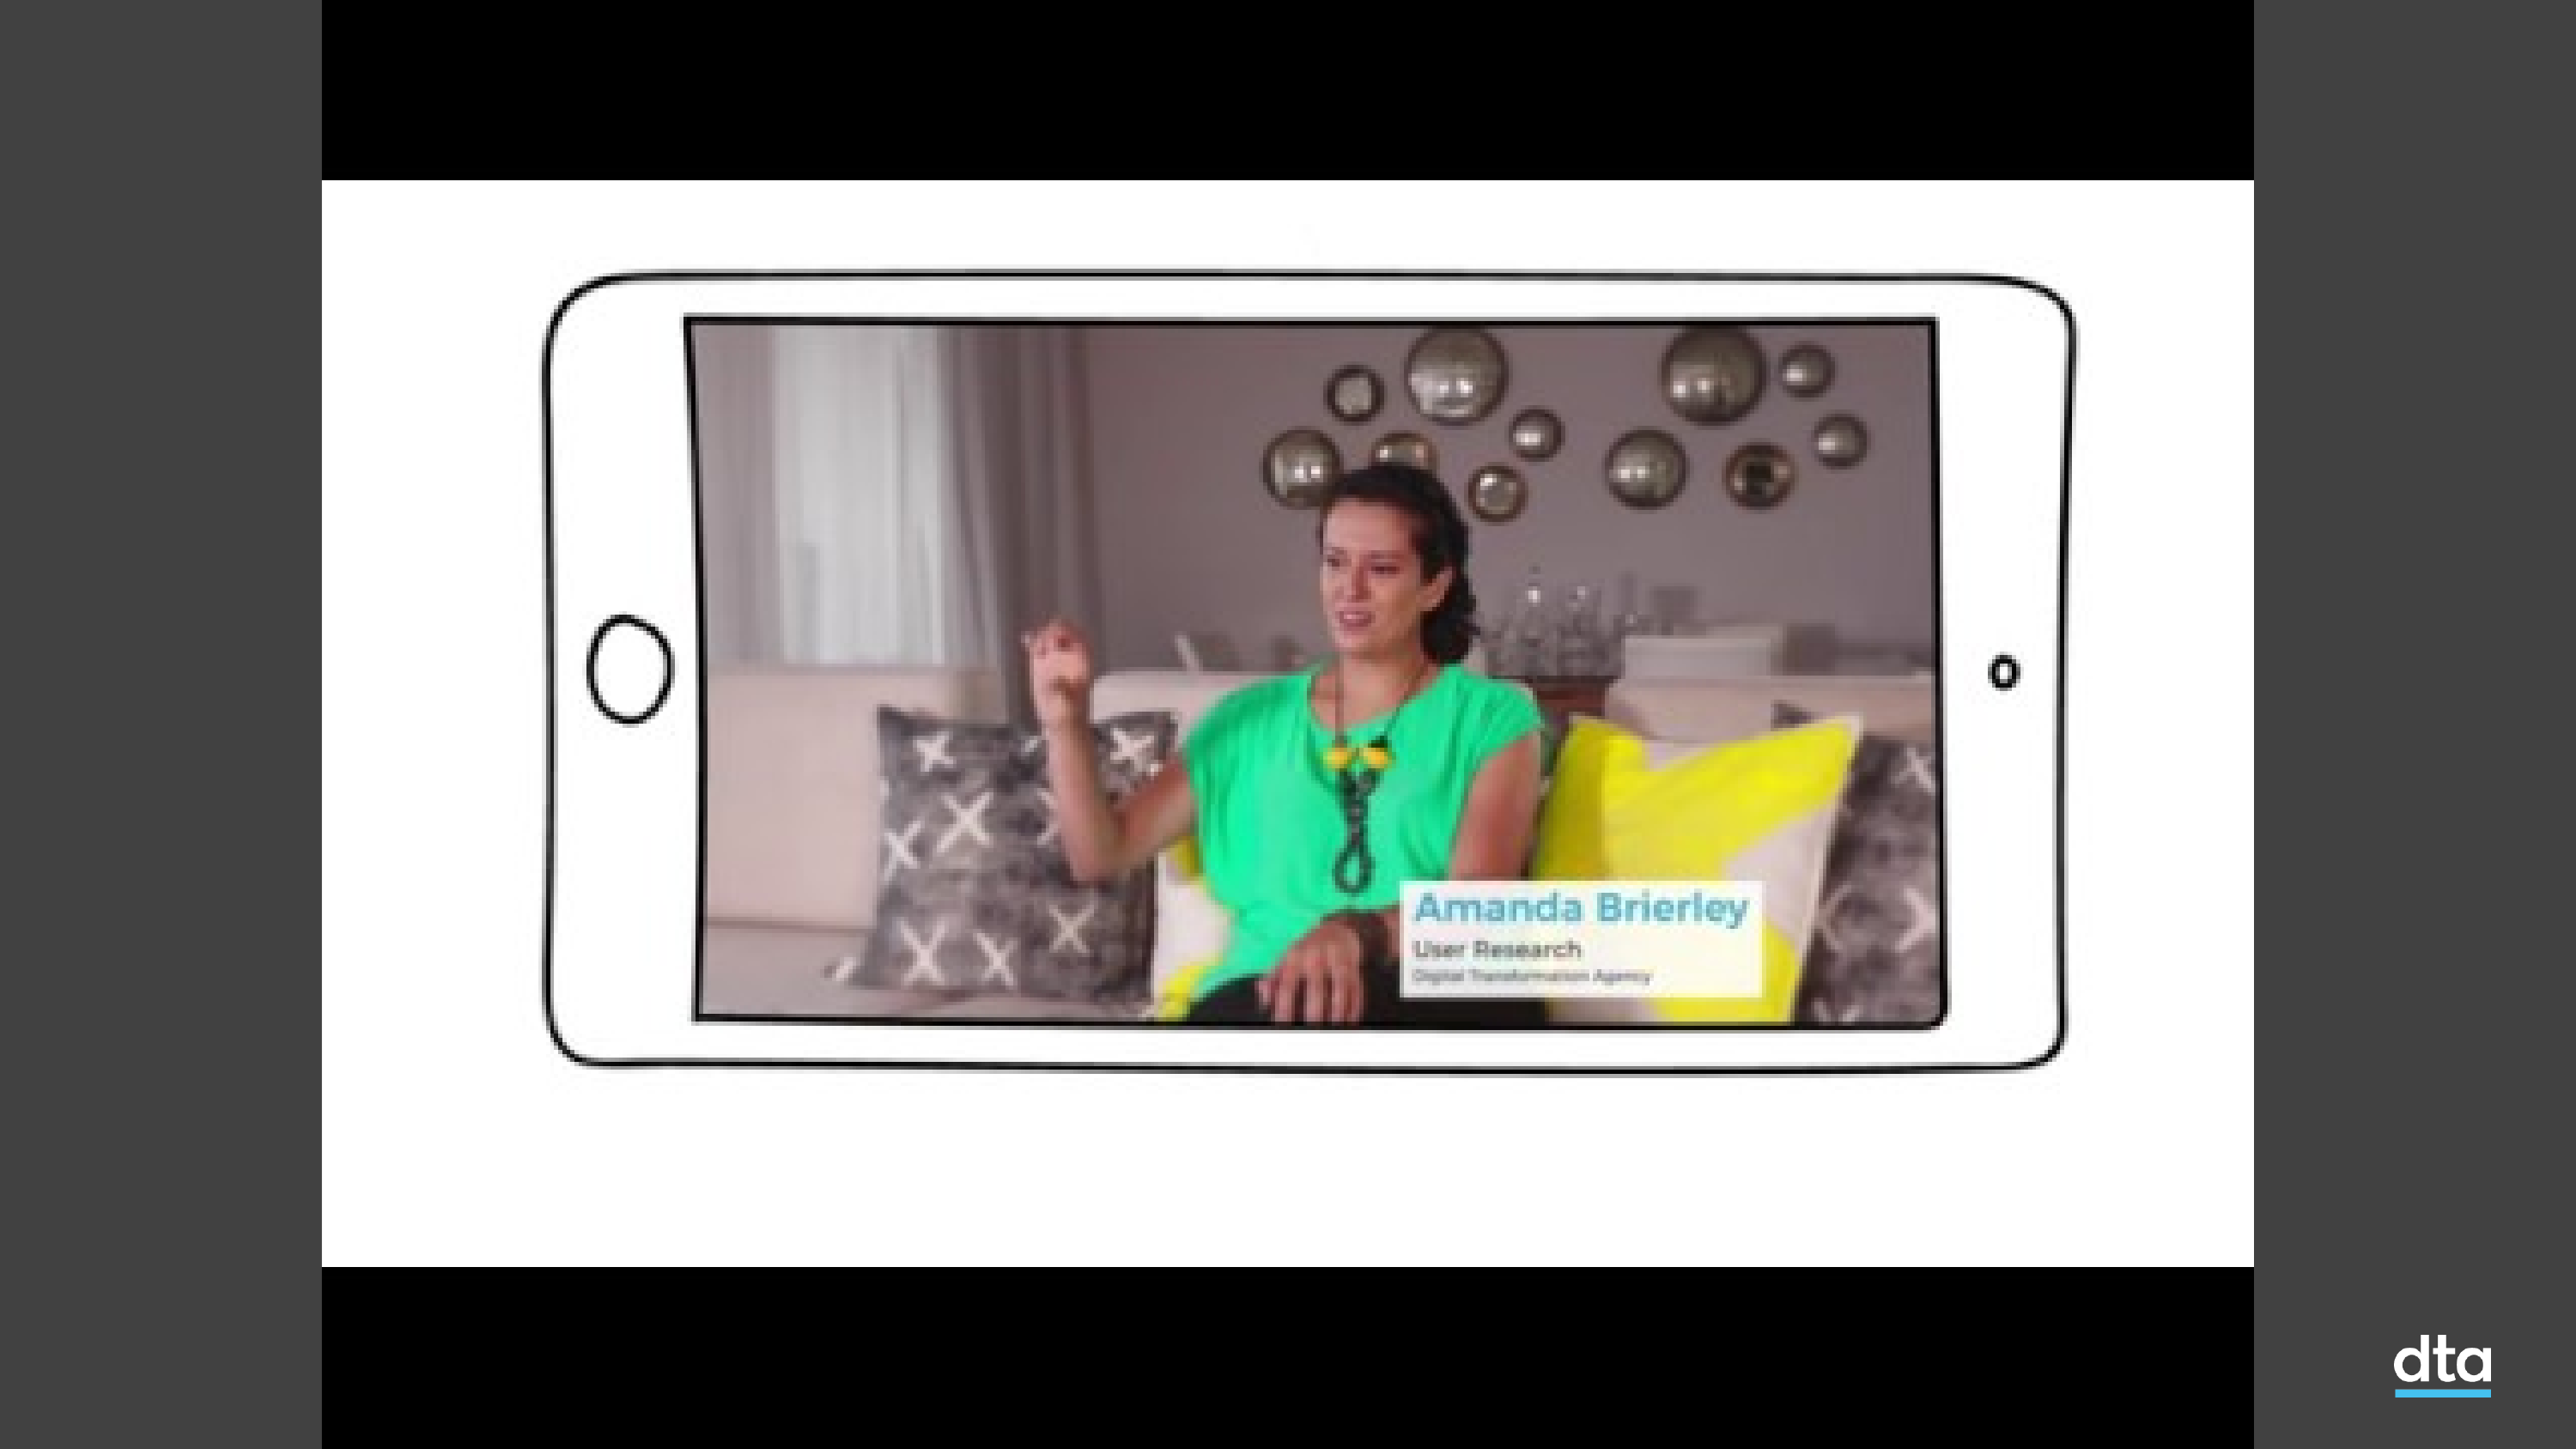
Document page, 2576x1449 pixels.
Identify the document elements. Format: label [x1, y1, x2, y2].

text_box [321, 0, 2254, 1449]
picture [2394, 1335, 2491, 1397]
